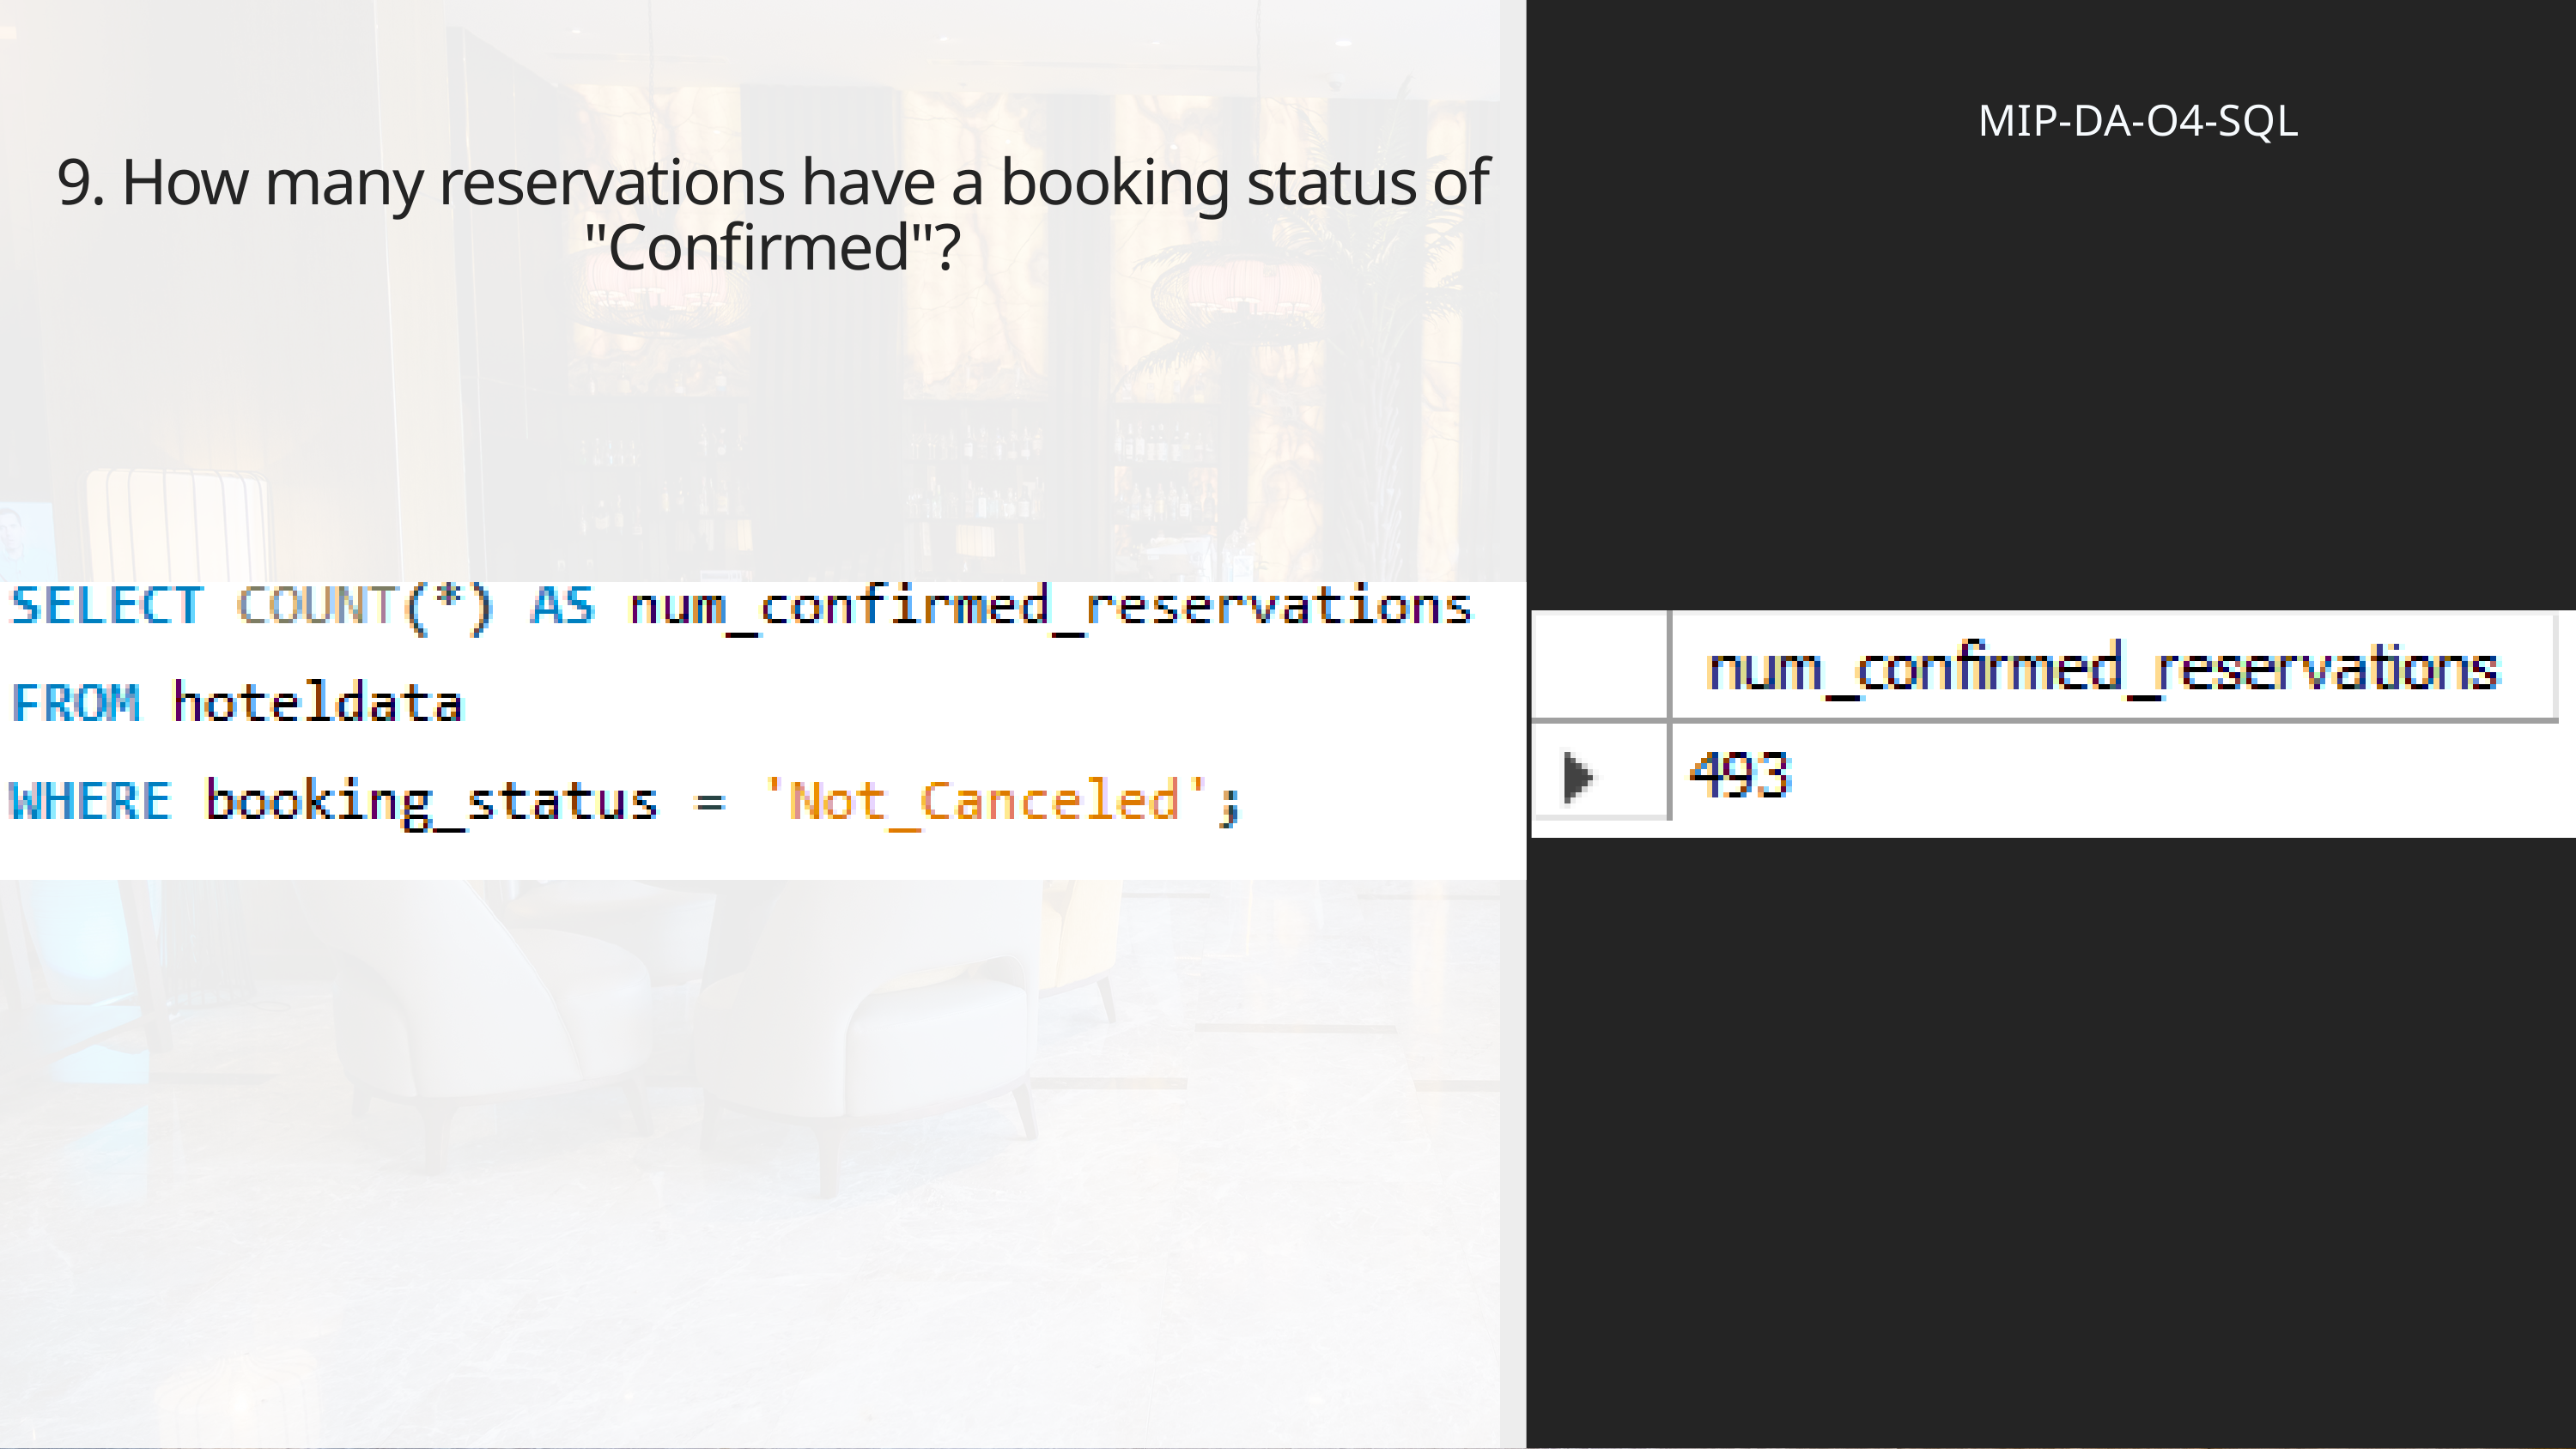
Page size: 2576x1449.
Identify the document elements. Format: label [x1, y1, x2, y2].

text_box [0, 0, 1527, 1449]
text_box [1528, 0, 2576, 1449]
